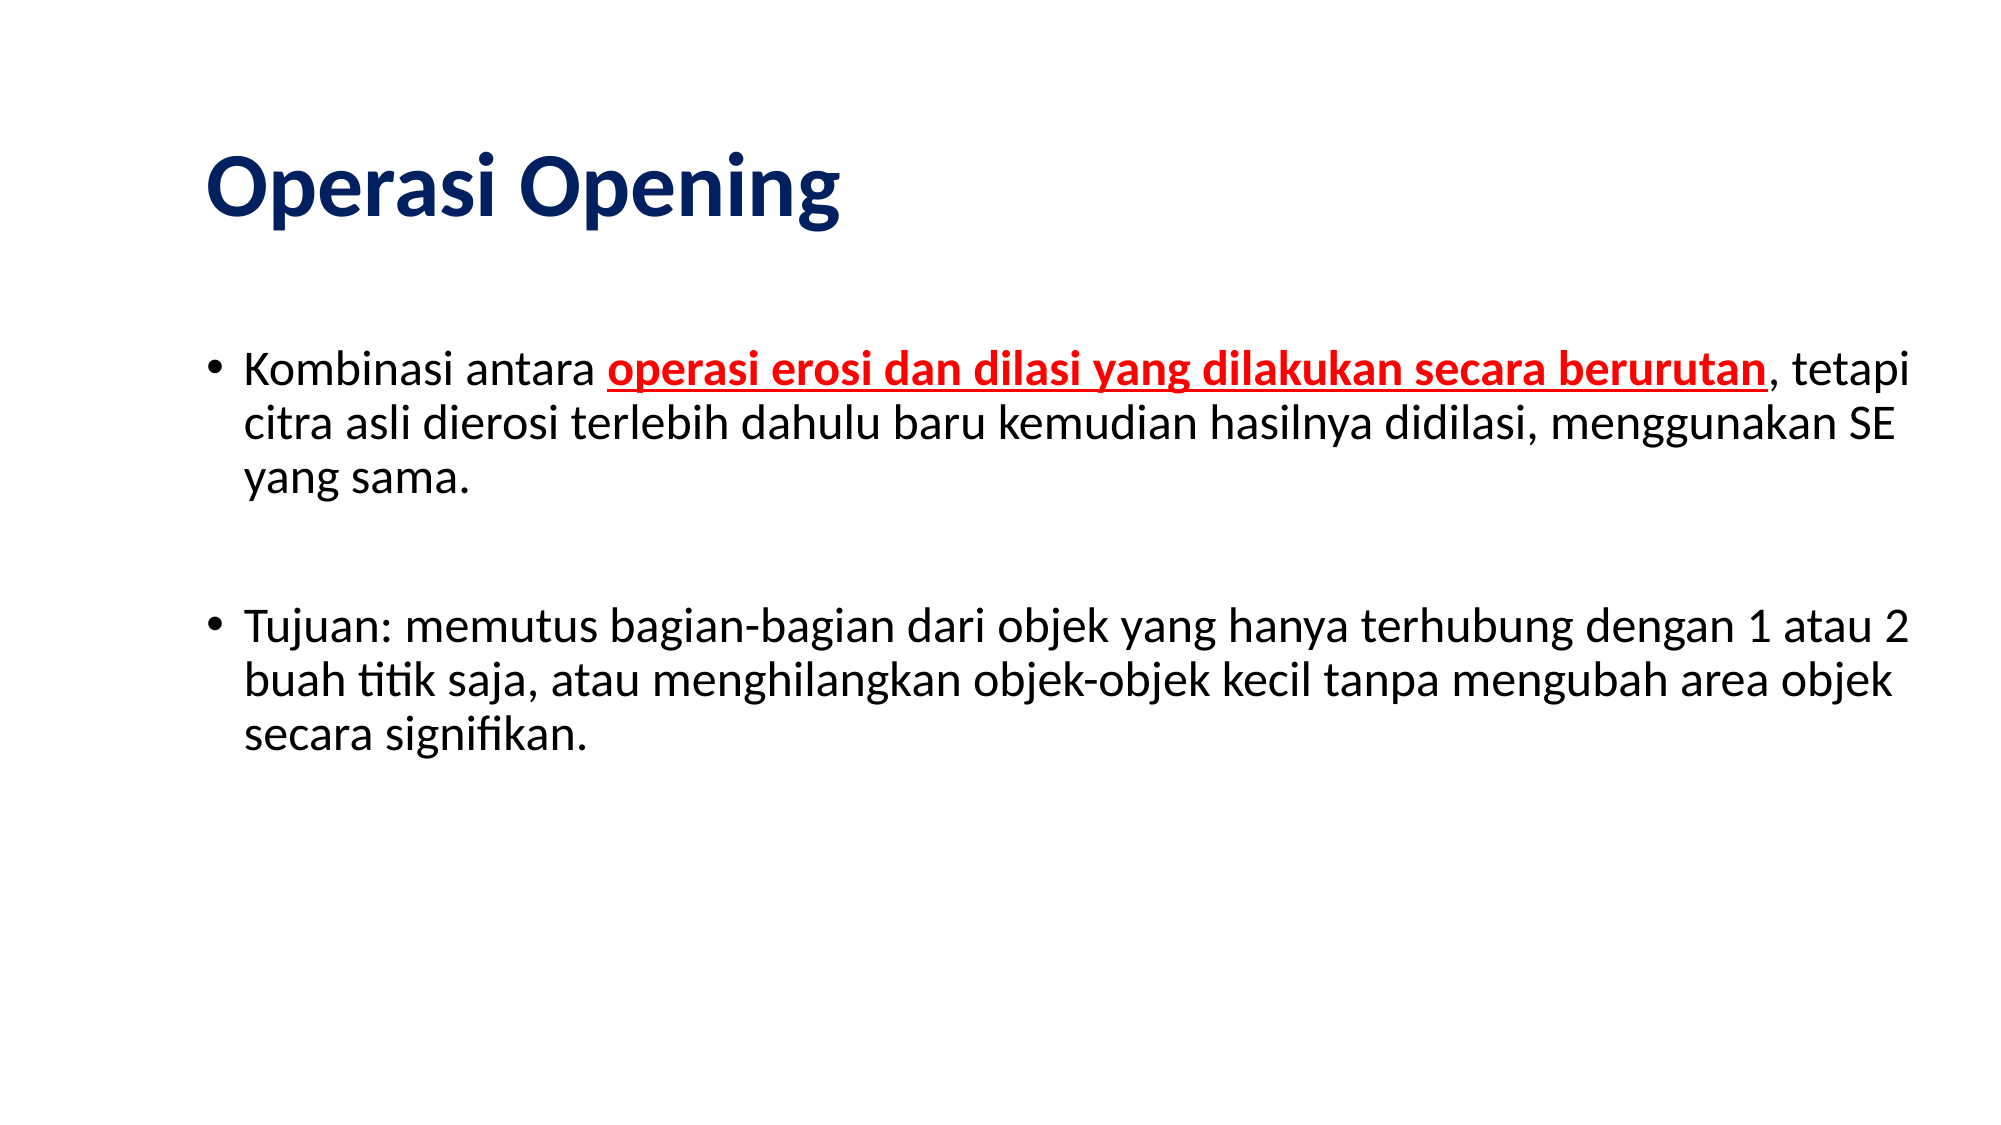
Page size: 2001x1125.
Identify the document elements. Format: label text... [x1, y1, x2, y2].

title Operasi Opening [191, 74, 1786, 300]
list Kombinasi antara operasi erosi dan dilasi yang dilakukan secara berurutan, tetapi citra asli dierosi terlebih dahulu baru kemudian hasilnya didilasi, menggunakan SE yang sama. Tujuan: memutus bagian-bagian dari objek yang hanya terhubung dengan 1 atau 2 buah titik saja, atau menghilangkan objek-objek kecil tanpa mengubah area objek secara signifikan. [191, 334, 1952, 1014]
